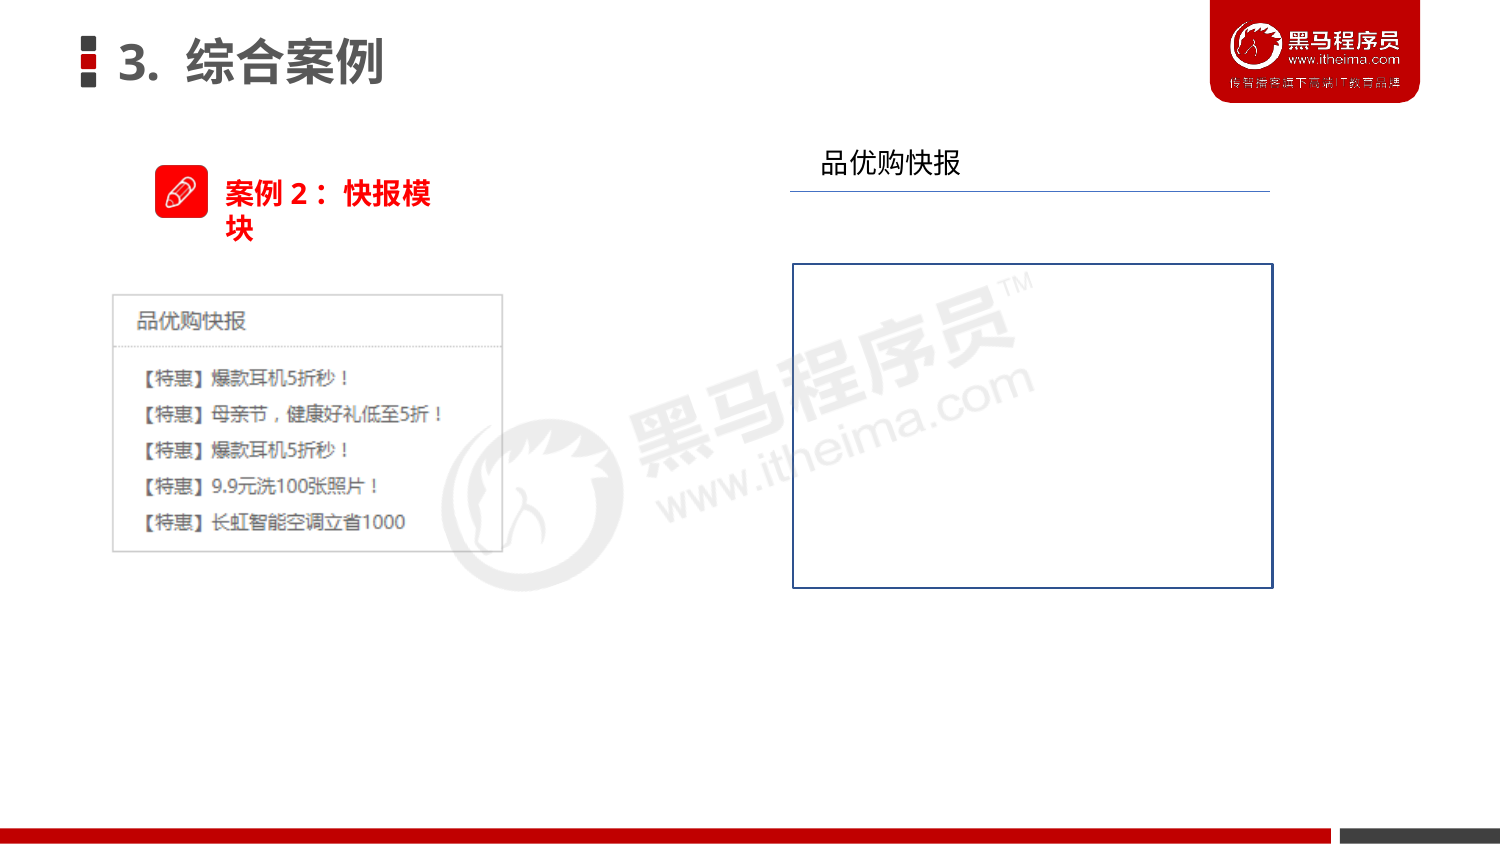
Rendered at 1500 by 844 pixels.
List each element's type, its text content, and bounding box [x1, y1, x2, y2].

text_box 案例2：快报模块 [223, 175, 451, 245]
text_box [401, 210, 1099, 633]
text_box 品优购快报 [818, 145, 966, 179]
text_box [103, 285, 401, 562]
text_box [1099, 263, 1273, 589]
text_box [151, 161, 211, 221]
picture [1211, 11, 1419, 97]
title 3. 综合案例 [116, 30, 1384, 171]
